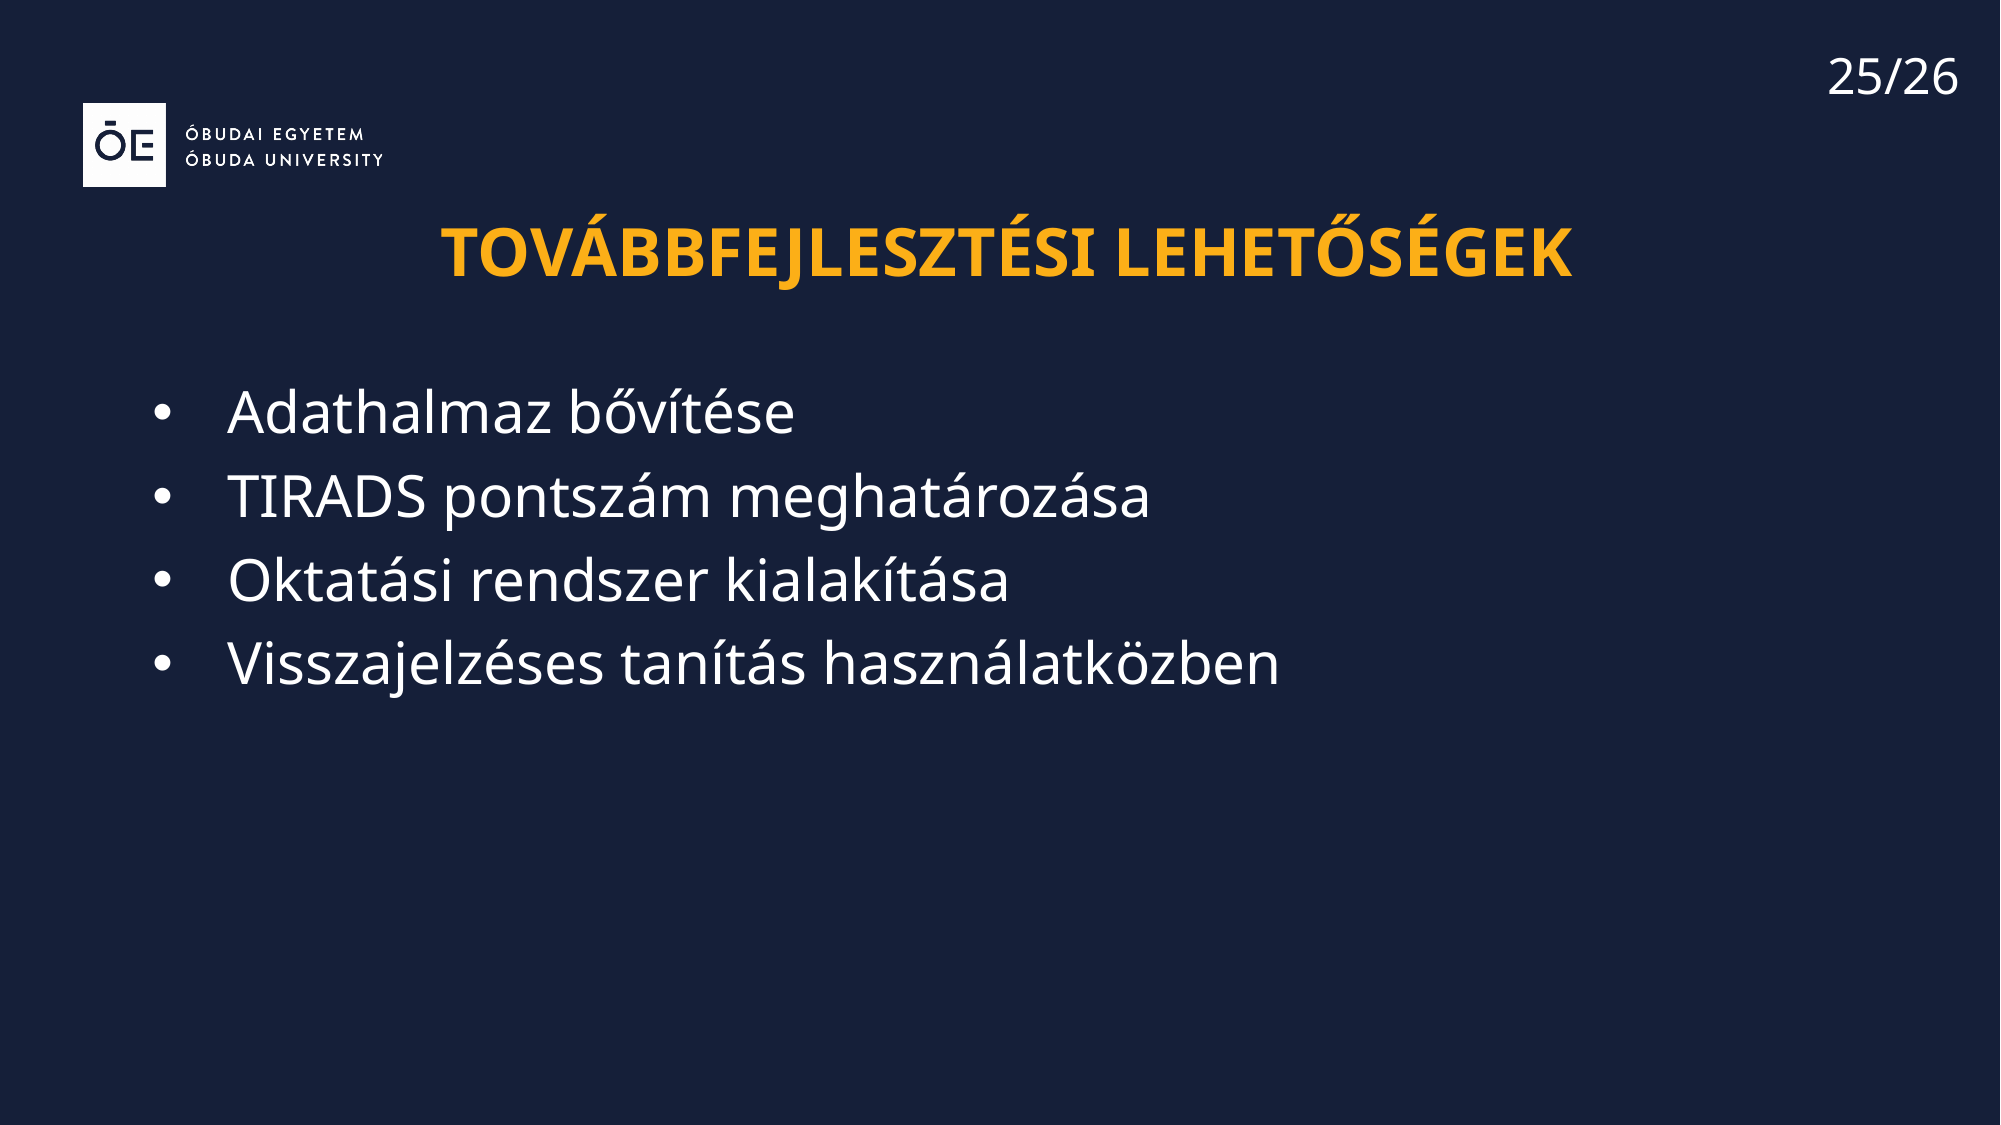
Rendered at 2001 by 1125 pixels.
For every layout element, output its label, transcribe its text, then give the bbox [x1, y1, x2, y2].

text_box 25/26 [1812, 37, 1983, 112]
title TOVÁBBFEJLESZTÉSI LEHETŐSÉGEK [425, 208, 1663, 301]
list Adathalmaz bővítése TIRADS pontszám meghatározása Oktatási rendszer kialakítása Visszajelzéses tanítás használatközben [137, 375, 1863, 769]
